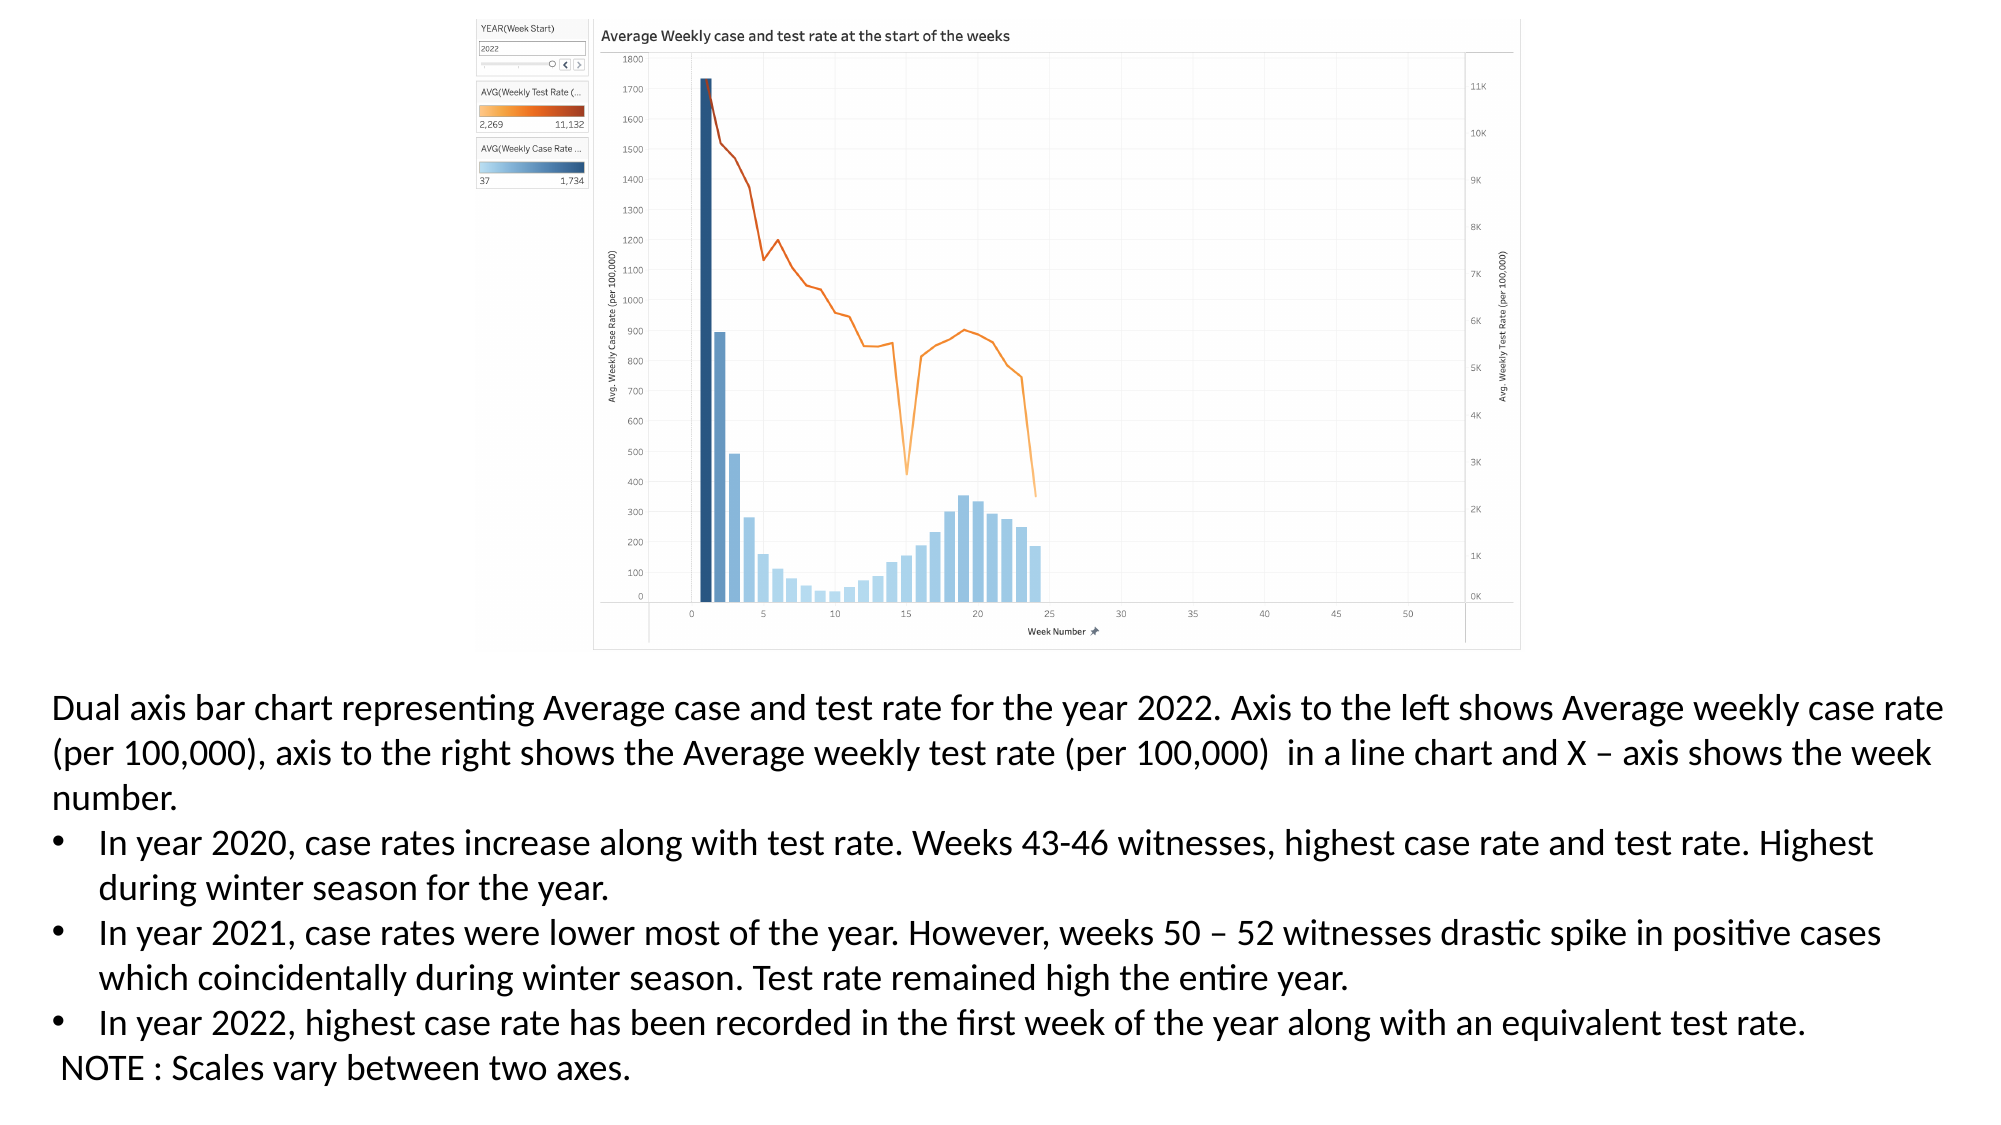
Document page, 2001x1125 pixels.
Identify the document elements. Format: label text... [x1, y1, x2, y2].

text_box Dual axis bar chart representing Average case and test rate for the year 2022. Axis to the left shows Average weekly case rate (per 100,000), axis to the right shows the Average weekly test rate (per 100,000) in a line chart and X – axis shows the week number. In year 2020, case rates increase along with test rate. Weeks 43-46 witnesses, highest case rate and test rate. Highest during winter season for the year. In year 2021, case rates were lower most of the year. However, weeks 50 – 52 witnesses drastic spike in positive cases which coincidentally during winter season. Test rate remained high the entire year. In year 2022, highest case rate has been recorded in the first week of the year along with an equivalent test rate. NOTE : Scales vary between two axes. [37, 675, 1963, 1096]
picture [475, 19, 1525, 652]
